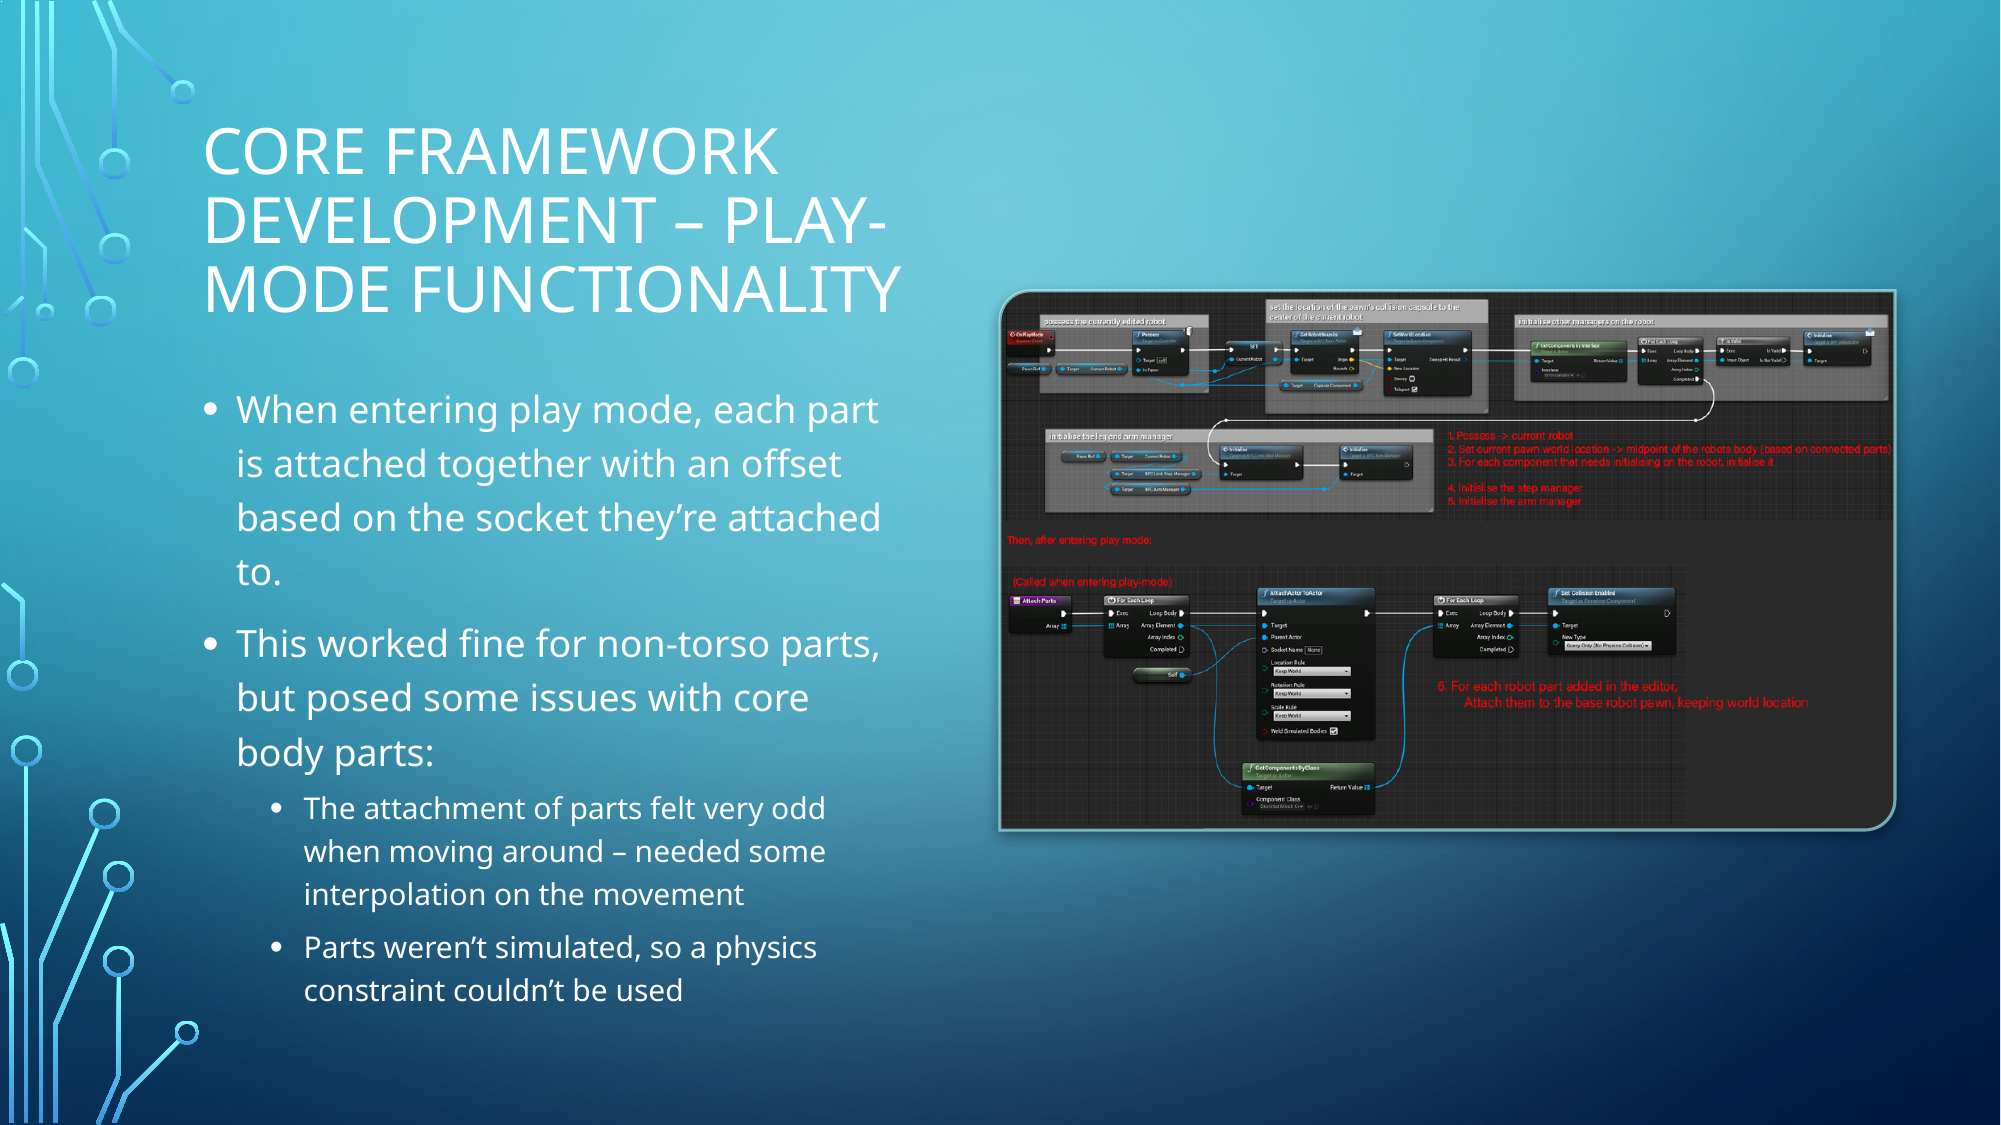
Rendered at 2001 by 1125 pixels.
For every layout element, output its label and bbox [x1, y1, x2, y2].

picture [201, 0, 2000, 1125]
text_box [0, 0, 201, 1125]
